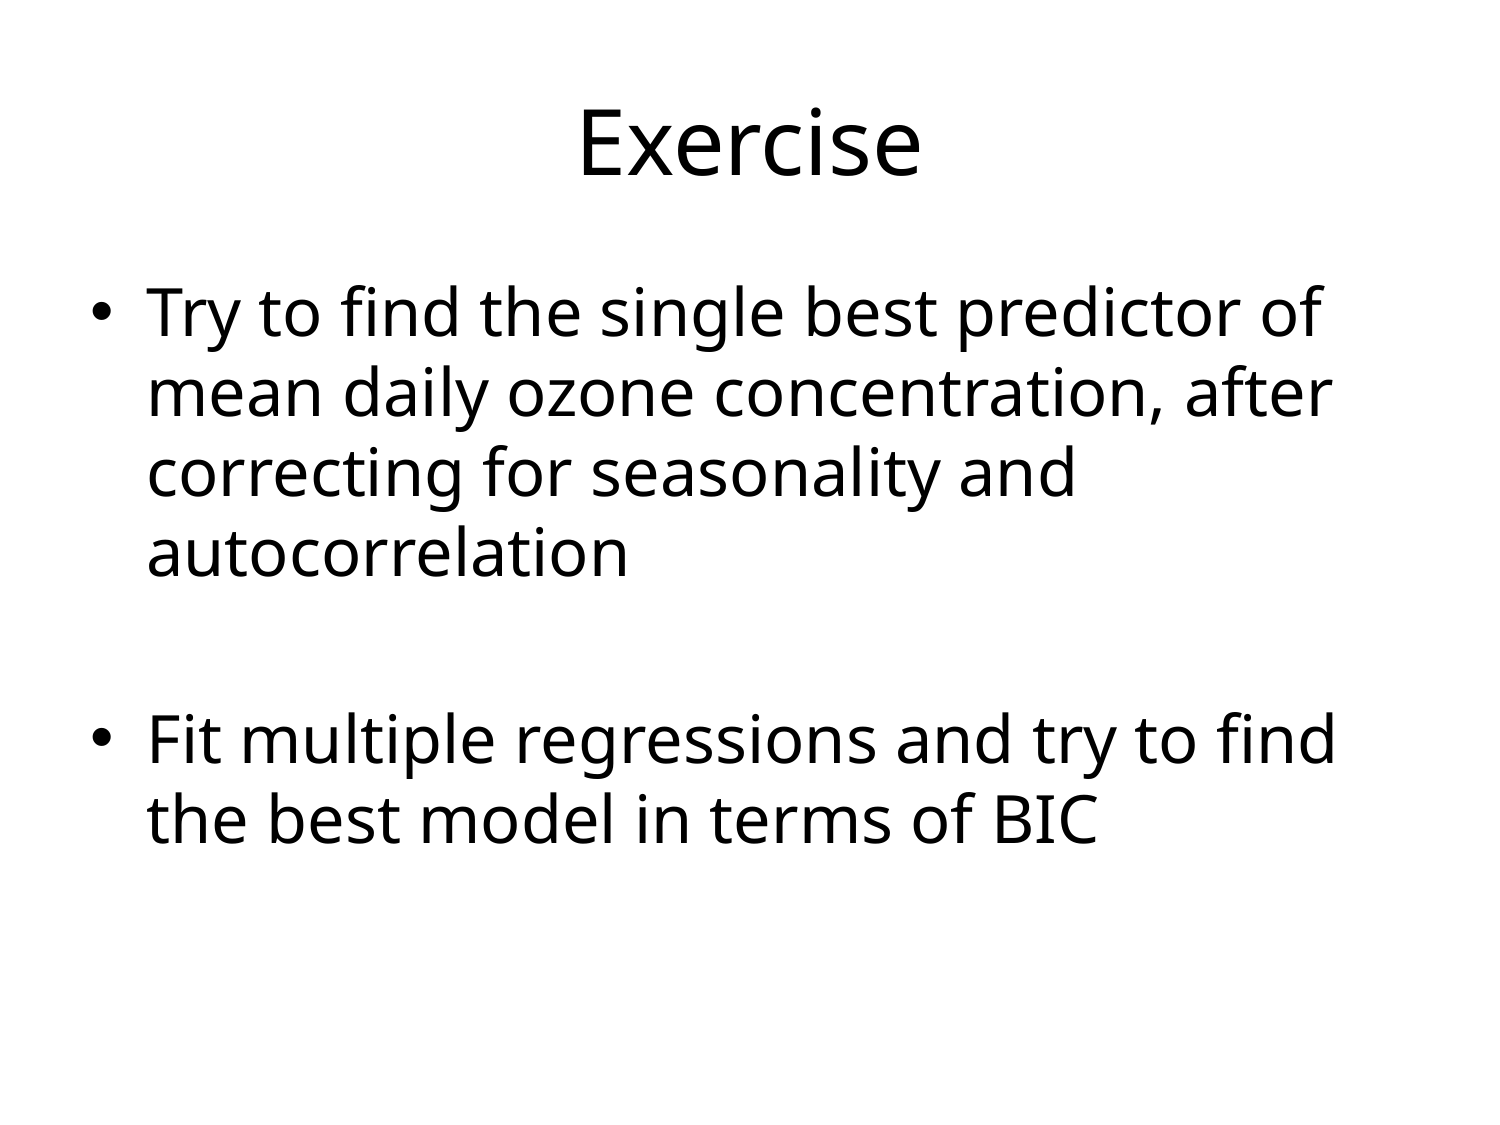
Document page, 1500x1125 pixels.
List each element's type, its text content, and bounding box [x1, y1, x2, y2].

title Exercise [75, 45, 1425, 233]
list Try to find the single best predictor of mean daily ozone concentration, after correcting for seasonality and autocorrelation Fit multiple regressions and try to find the best model in terms of BIC [75, 262, 1425, 1005]
